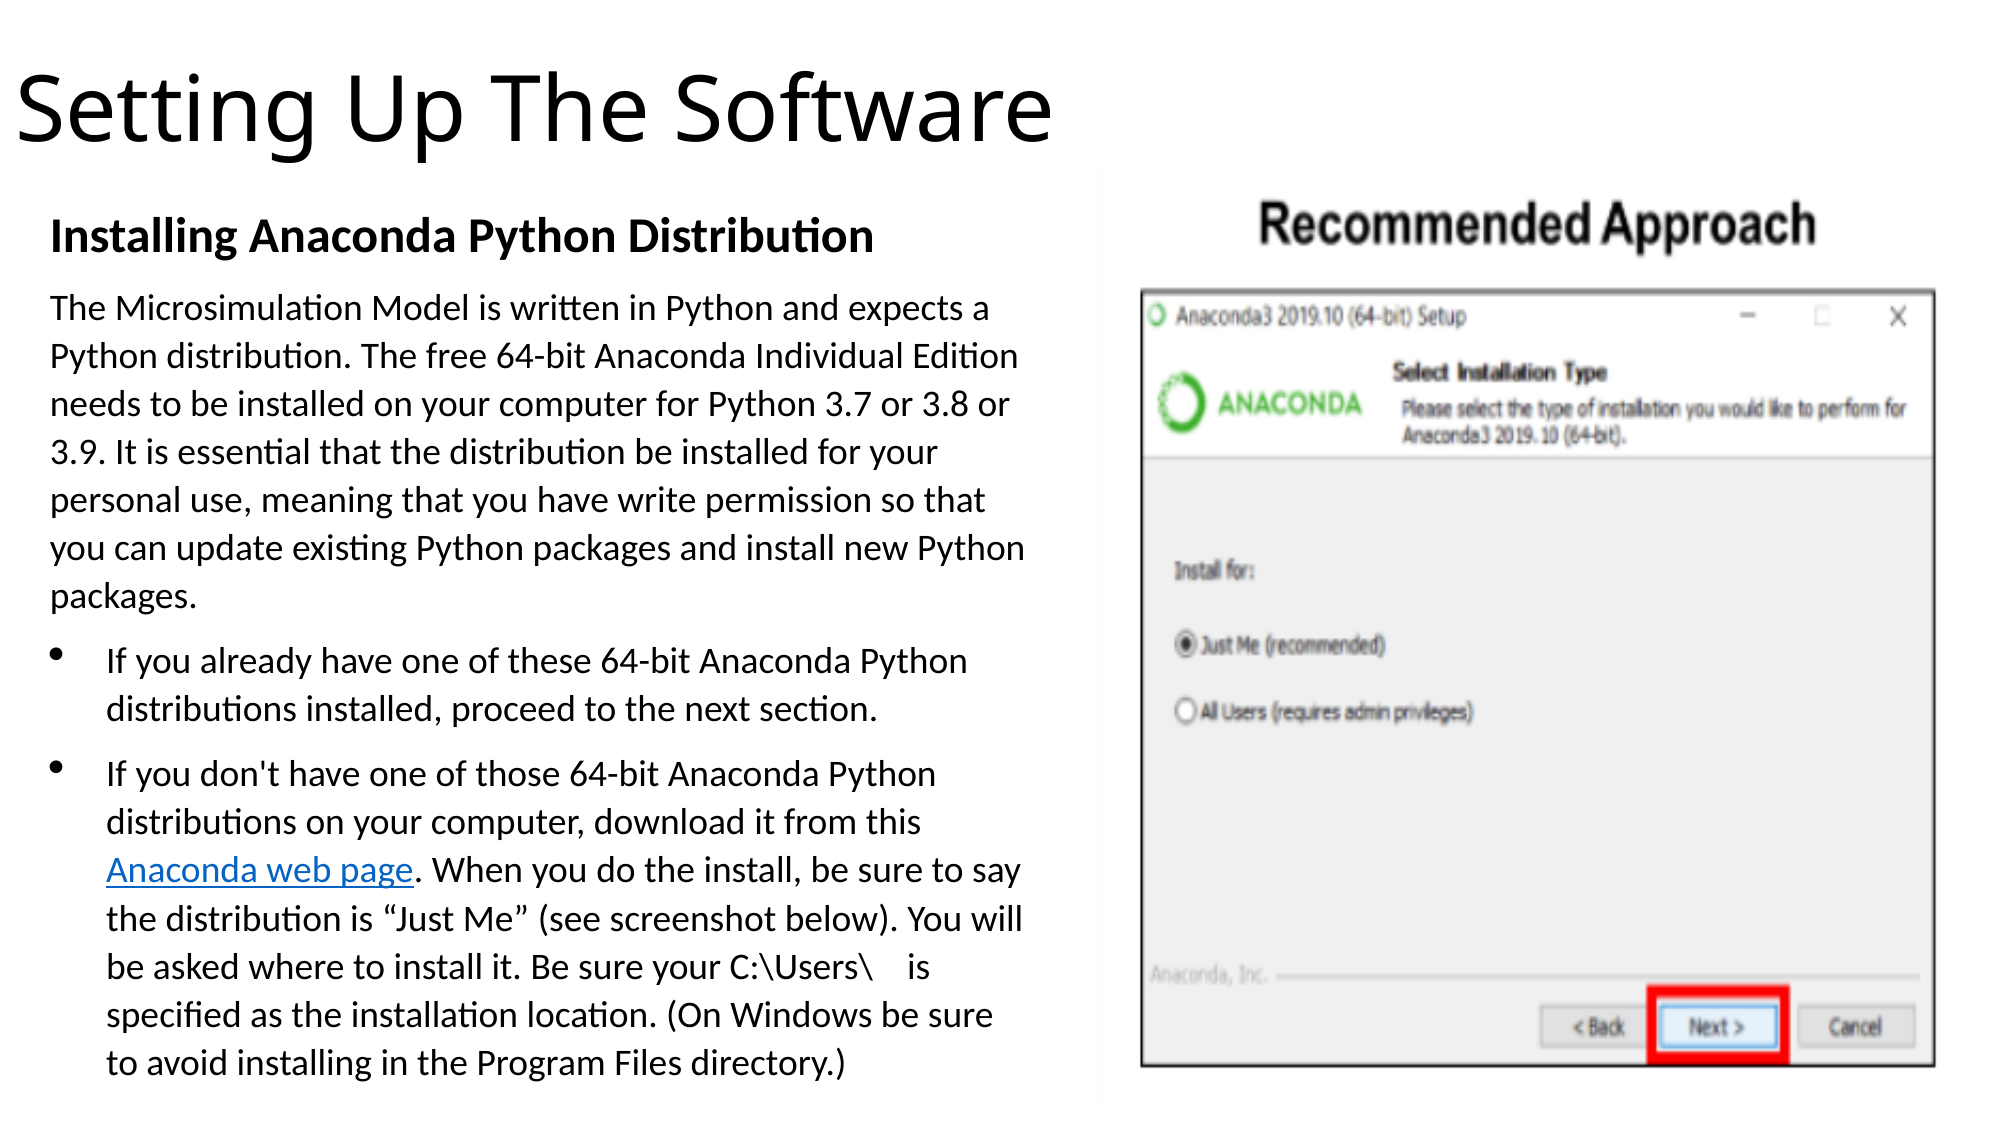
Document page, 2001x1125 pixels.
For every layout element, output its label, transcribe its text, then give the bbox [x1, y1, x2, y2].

list Installing Anaconda Python Distribution The Microsimulation Model is written in Python and expects a Python distribution. The free 64-bit Anaconda Individual Edition needs to be installed on your computer for Python 3.7 or 3.8 or 3.9. It is essential that the distribution be installed for your personal use, meaning that you have write permission so that you can update existing Python packages and install new Python packages. If you already have one of these 64-bit Anaconda Python distributions installed, proceed to the next section. If you don't have one of those 64-bit Anaconda Python distributions on your computer, download it from this Anaconda web page. When you do the install, be sure to say the distribution is “Just Me” (see screenshot below). You will be asked where to install it. Be sure your C:\Users\ is specified as the installation location. (On Windows be sure to avoid installing in the Program Files directory.) [34, 191, 1050, 1103]
picture [1092, 171, 1966, 1103]
title Setting Up The Software [0, 3, 1725, 221]
